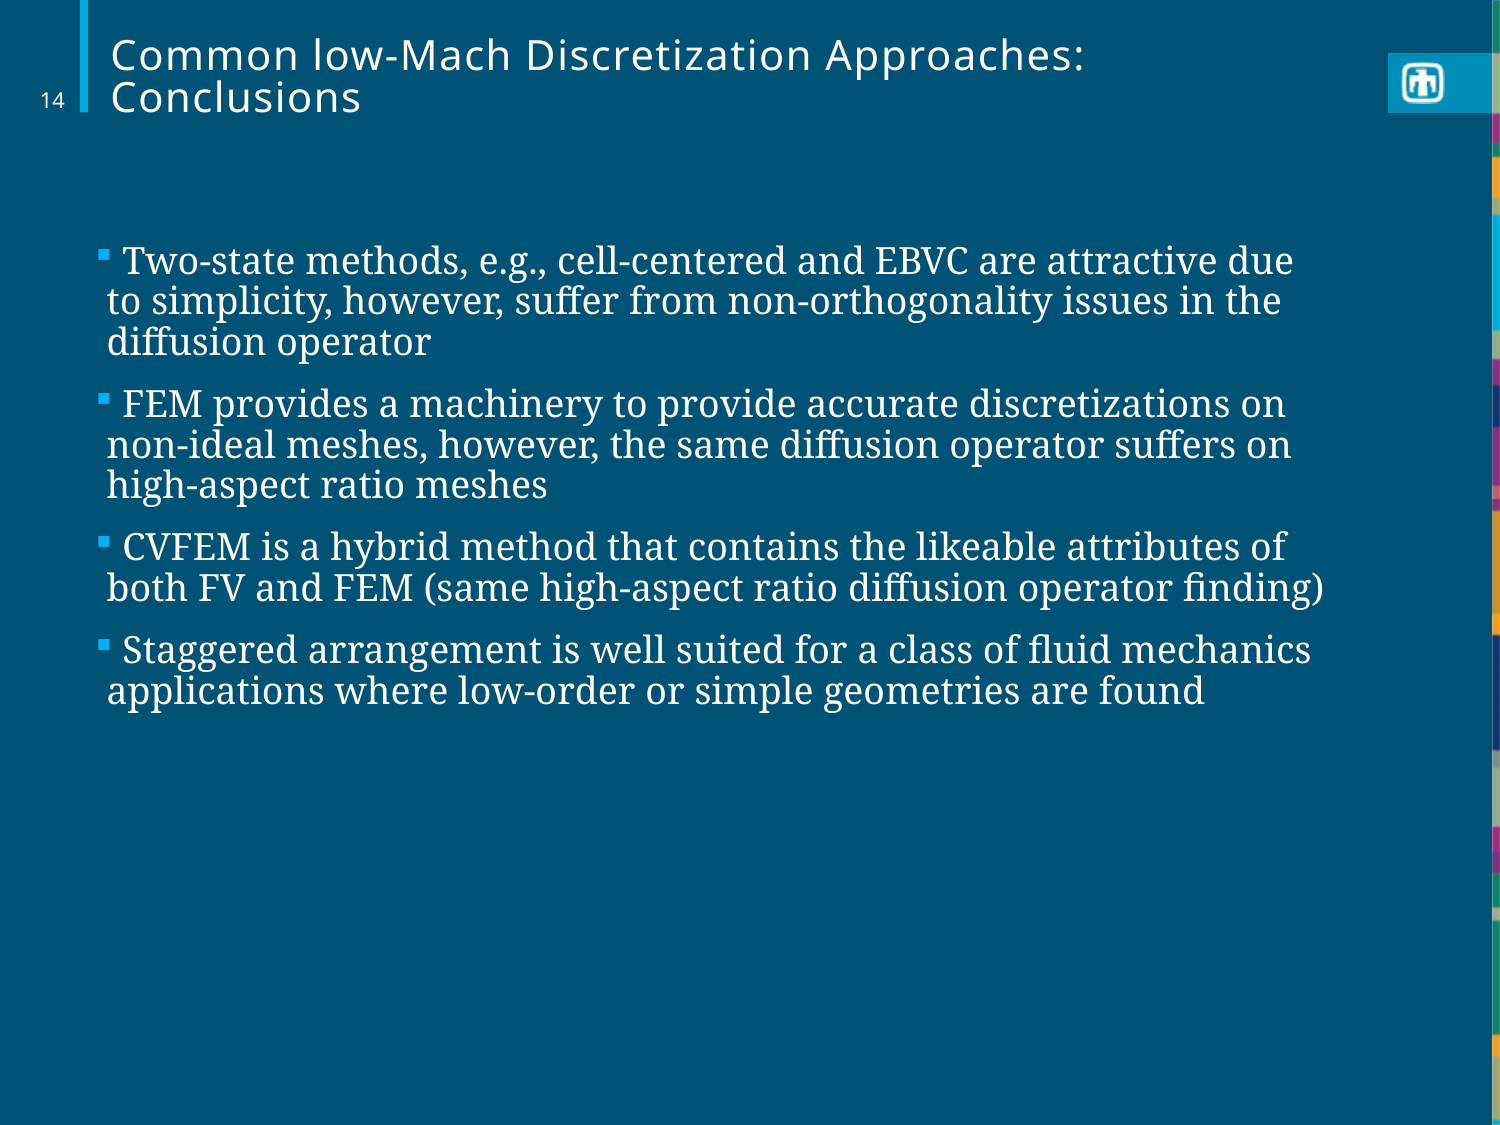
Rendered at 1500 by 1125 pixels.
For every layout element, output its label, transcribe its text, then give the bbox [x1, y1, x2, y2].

title Common low-Mach Discretization Approaches: Conclusions [95, 35, 1333, 129]
list Two-state methods, e.g., cell-centered and EBVC are attractive due to simplicity, however, suffer from non-orthogonality issues in the diffusion operator FEM provides a machinery to provide accurate discretizations on non-ideal meshes, however, the same diffusion operator suffers on high-aspect ratio meshes CVFEM is a hybrid method that contains the likeable attributes of both FV and FEM (same high-aspect ratio diffusion operator finding) Staggered arrangement is well suited for a class of fluid mechanics applications where low-order or simple geometries are found [95, 234, 1333, 798]
picture [1493, 1, 1499, 215]
picture [1493, 330, 1499, 1120]
slide_number 14 [7, 71, 80, 132]
picture [1402, 63, 1444, 103]
